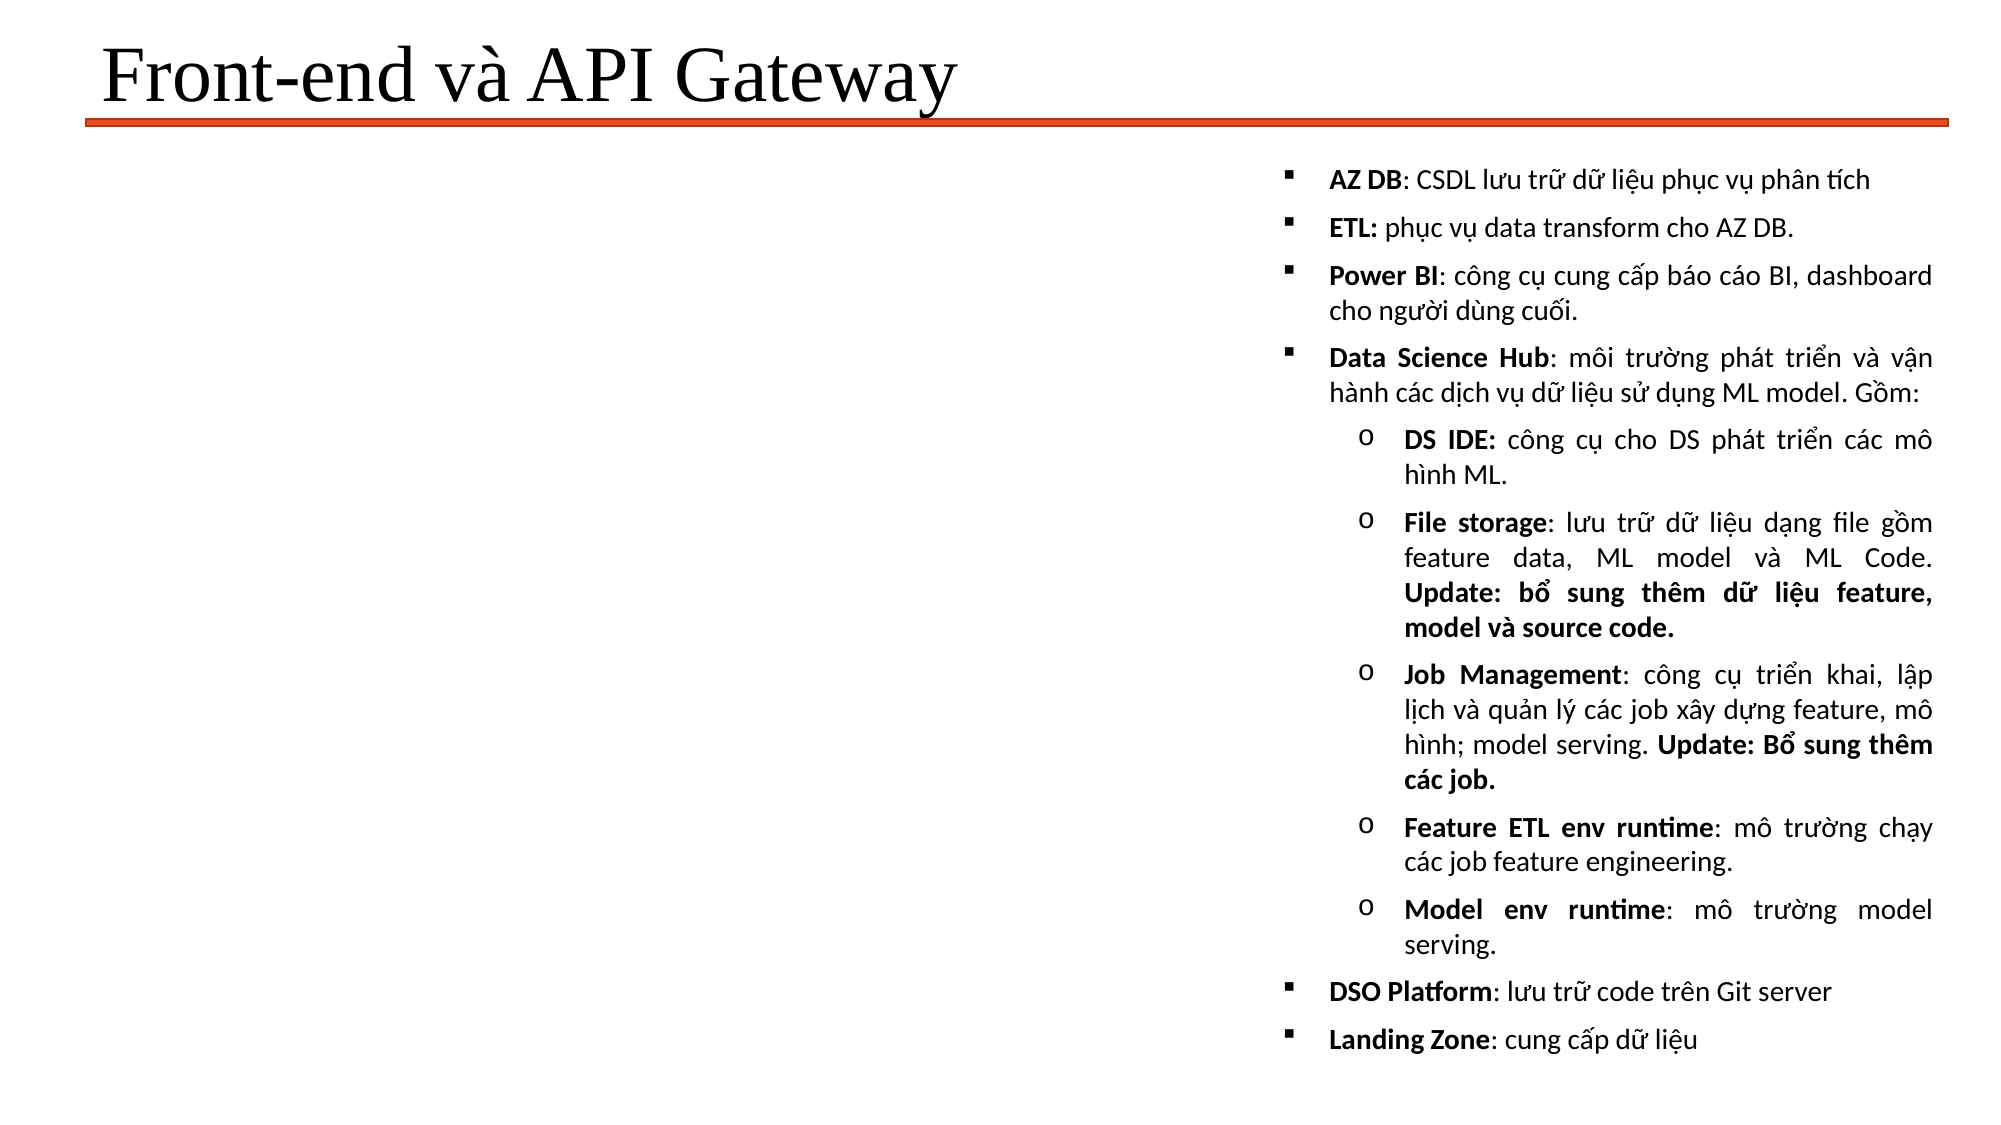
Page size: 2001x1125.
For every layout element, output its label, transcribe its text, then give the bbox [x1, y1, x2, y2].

text_box AZ DB: CSDL lưu trữ dữ liệu phục vụ phân tích ETL: phục vụ data transform cho AZ DB. Power BI: công cụ cung cấp báo cáo BI, dashboard cho người dùng cuối. Data Science Hub: môi trường phát triển và vận hành các dịch vụ dữ liệu sử dụng ML model. Gồm: DS IDE: công cụ cho DS phát triển các mô hình ML. File storage: lưu trữ dữ liệu dạng file gồm feature data, ML model và ML Code. Update: bổ sung thêm dữ liệu feature, model và source code. Job Management: công cụ triển khai, lập lịch và quản lý các job xây dựng feature, mô hình; model serving. Update: Bổ sung thêm các job. Feature ETL env runtime: mô trường chạy các job feature engineering. Model env runtime: mô trường model serving. DSO Platform: lưu trữ code trên Git server Landing Zone: cung cấp dữ liệu [1267, 153, 1949, 1098]
text_box [85, 118, 1949, 127]
title Front-end và API Gateway [86, 24, 1854, 118]
